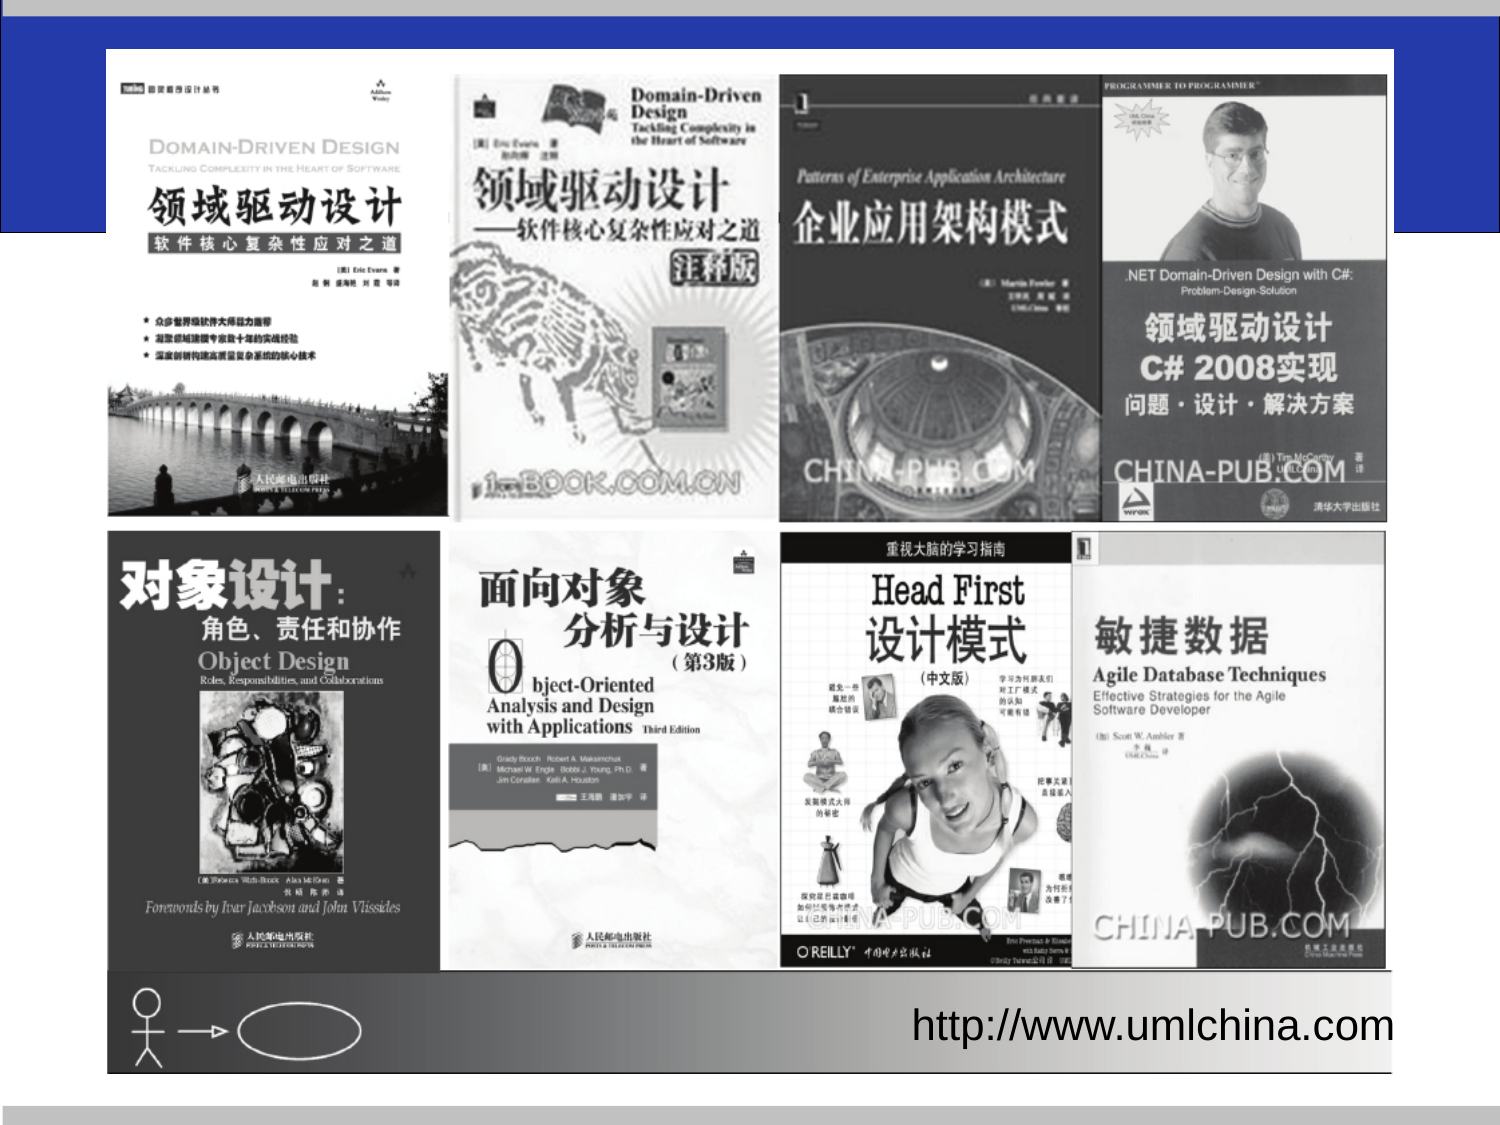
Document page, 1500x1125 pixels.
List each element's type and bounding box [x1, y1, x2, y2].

picture [106, 48, 1394, 1074]
